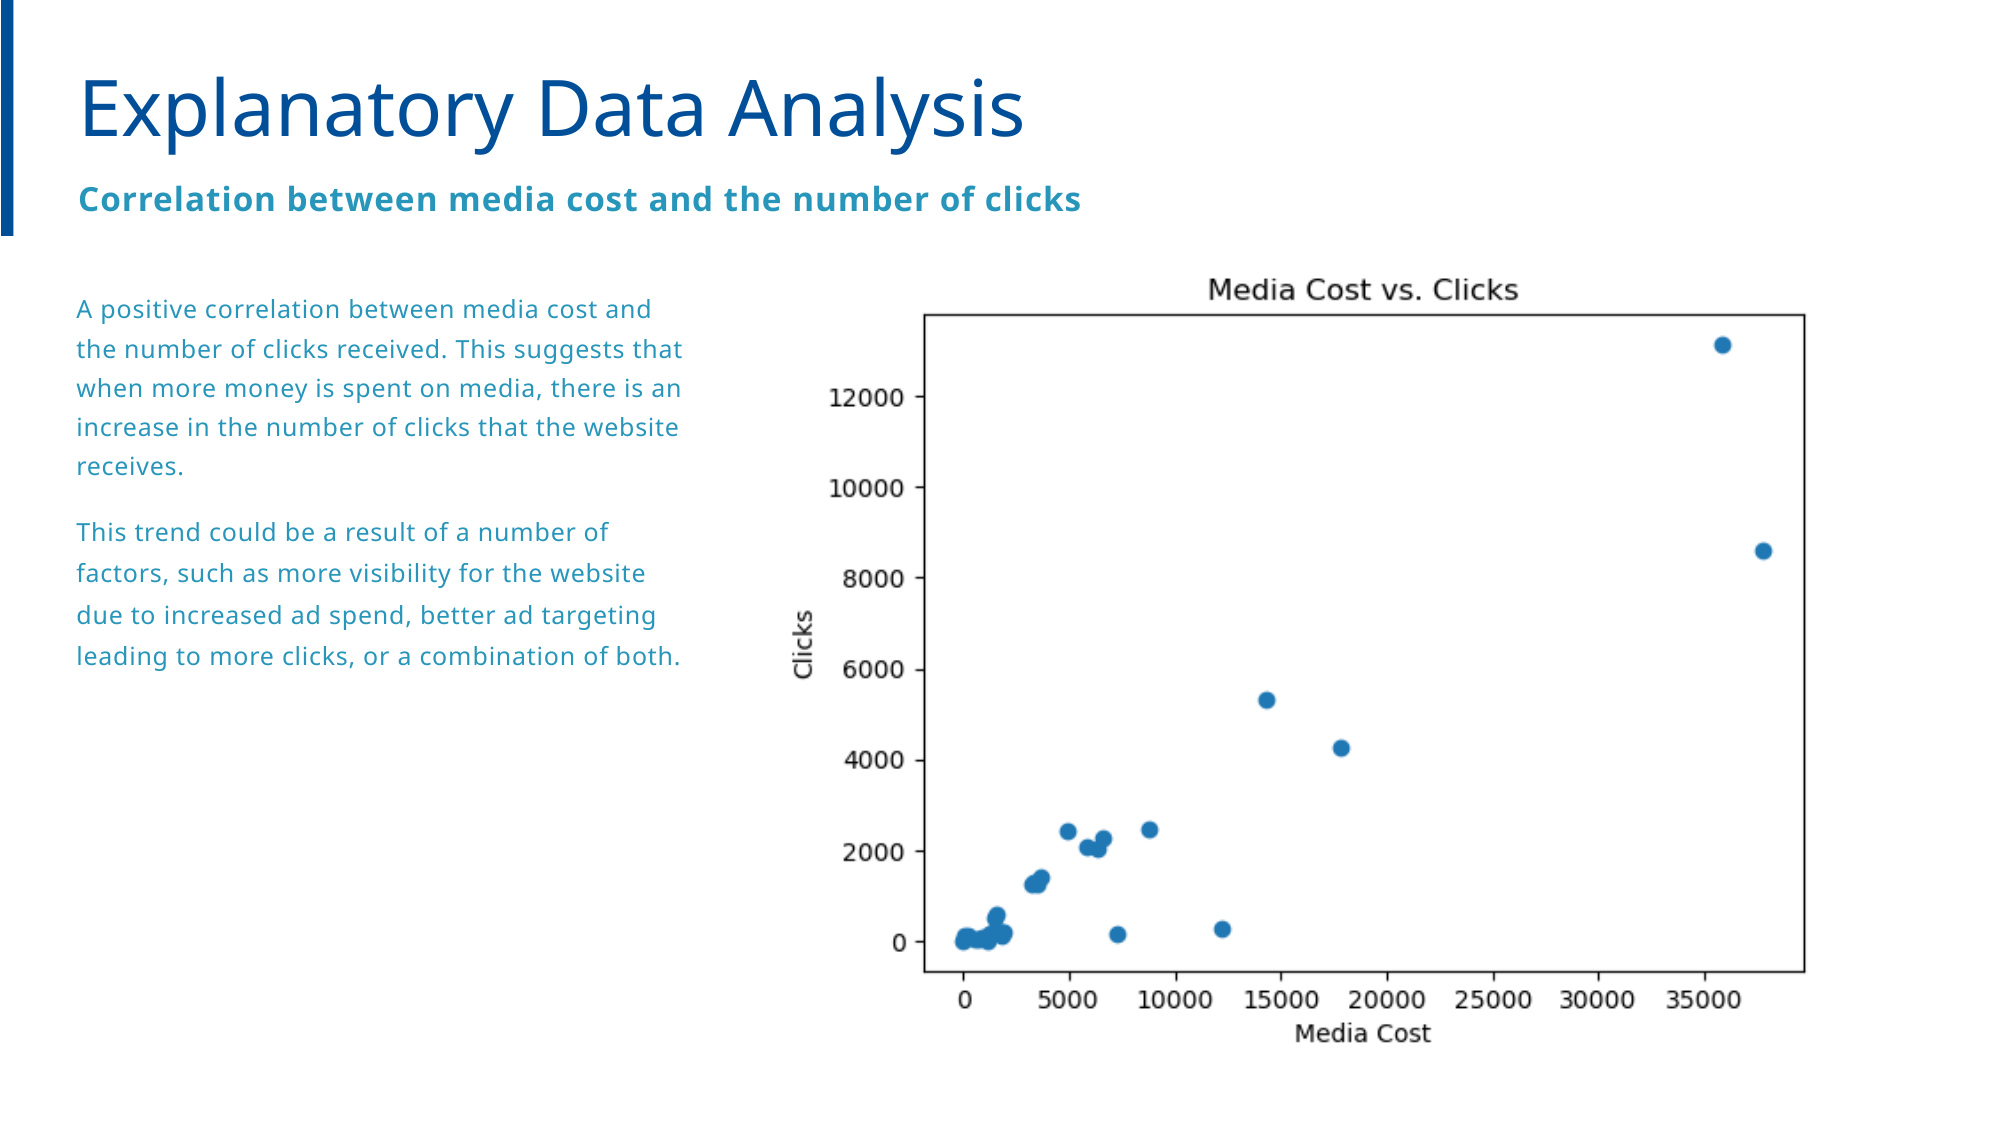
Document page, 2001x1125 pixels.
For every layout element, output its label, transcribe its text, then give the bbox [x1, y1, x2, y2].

picture [0, 0, 15, 237]
text_box This trend could be a result of a number of factors, such as more visibility for the website due to increased ad spend, better ad targeting leading to more clicks, or a combination of both. [76, 505, 696, 713]
text_box Explanatory Data Analysis [78, 69, 2000, 153]
text_box Correlation between media cost and the number of clicks [78, 166, 2000, 219]
text_box A positive correlation between media cost and the number of clicks received. This suggests that when more money is spent on media, there is an increase in the number of clicks that the website receives. [76, 284, 696, 480]
picture [704, 263, 1938, 1079]
